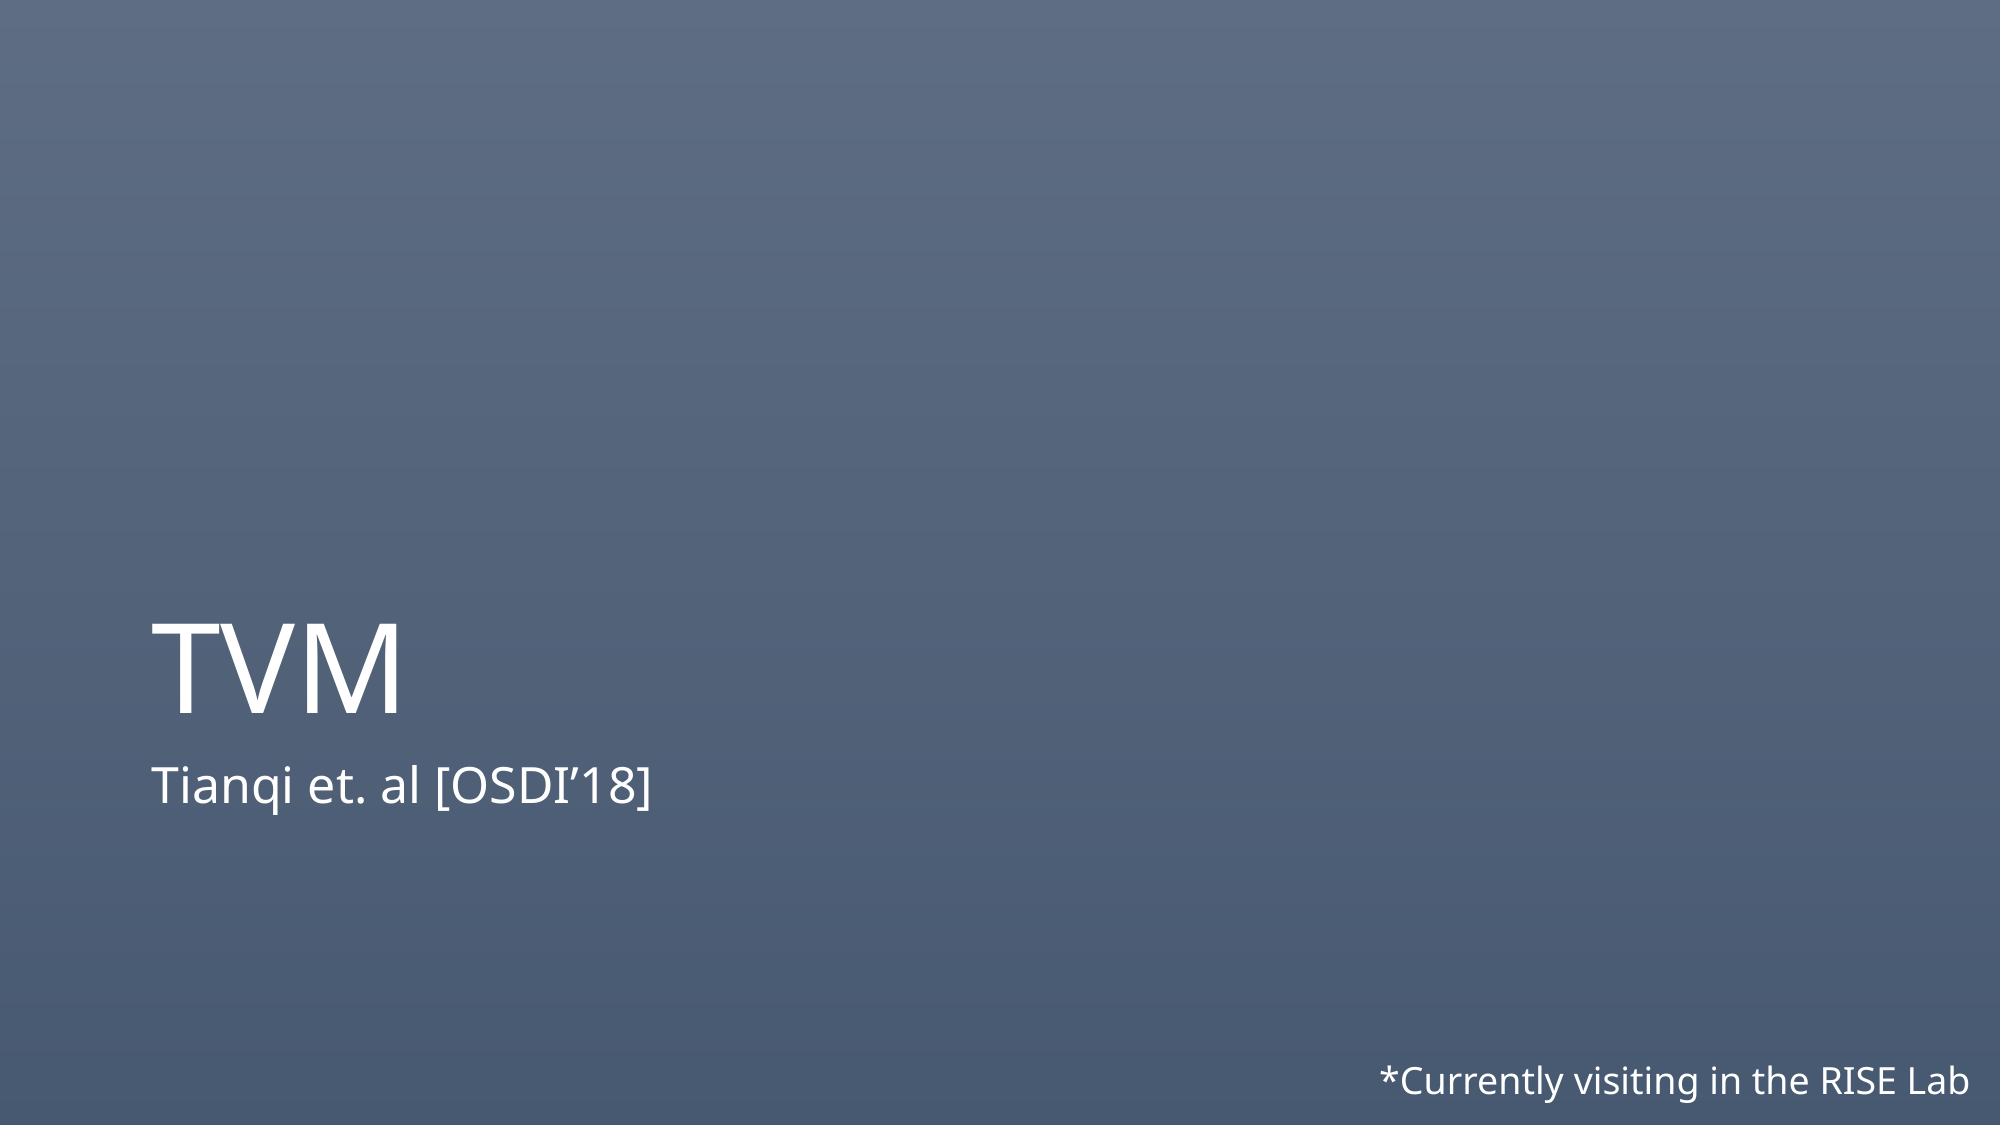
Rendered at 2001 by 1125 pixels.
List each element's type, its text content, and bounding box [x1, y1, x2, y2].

list Tianqi et. al [OSDI’18] [136, 752, 1862, 928]
text_box *Currently visiting in the RISE Lab [1364, 1049, 1986, 1109]
title TVM [136, 280, 1862, 749]
